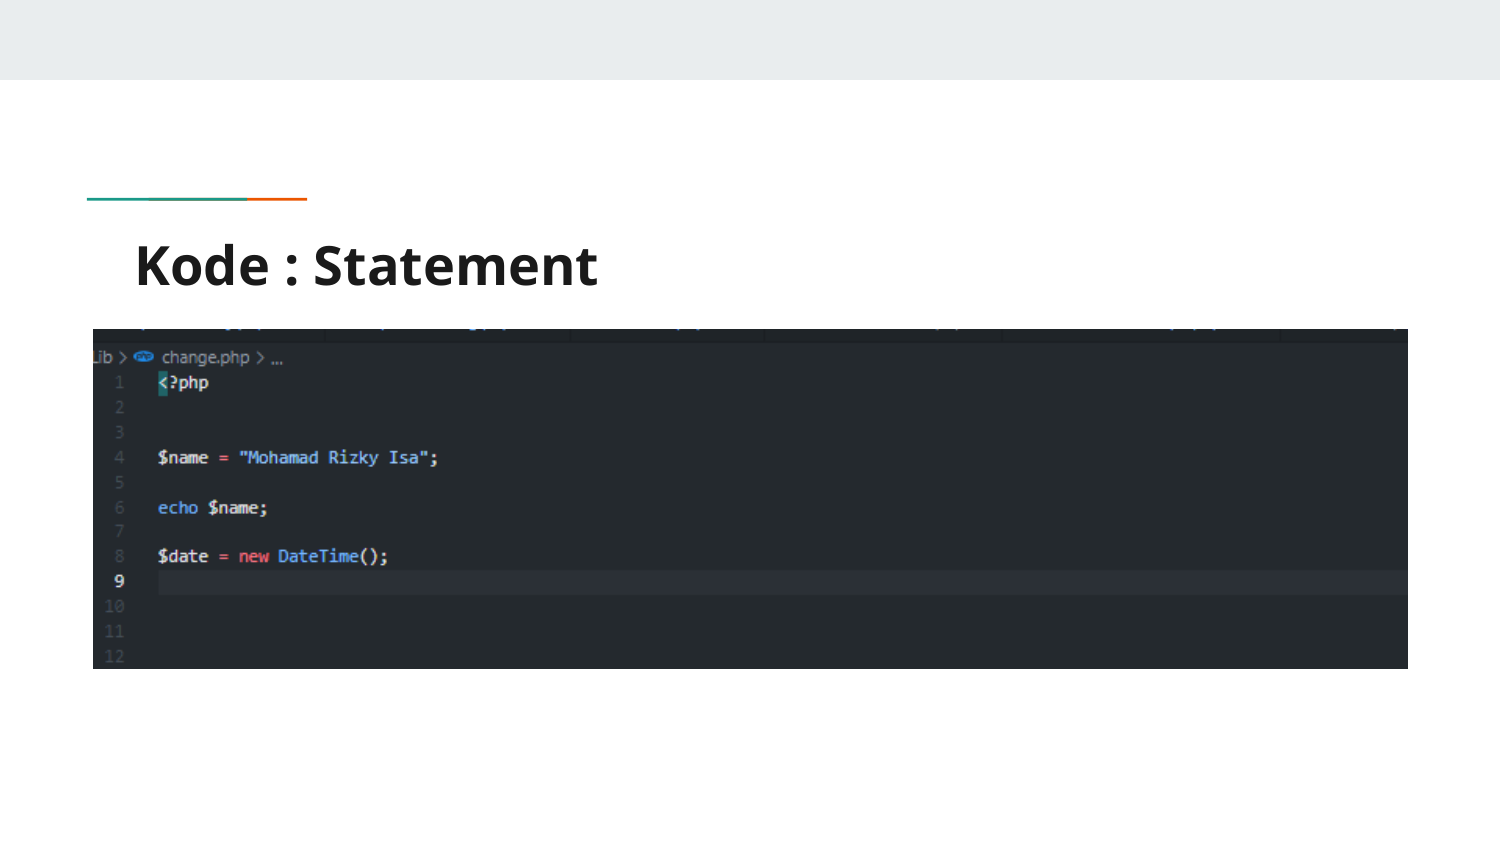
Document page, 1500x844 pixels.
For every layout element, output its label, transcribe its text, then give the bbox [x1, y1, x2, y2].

picture [92, 328, 1408, 669]
title Kode : Statement [119, 216, 1381, 305]
